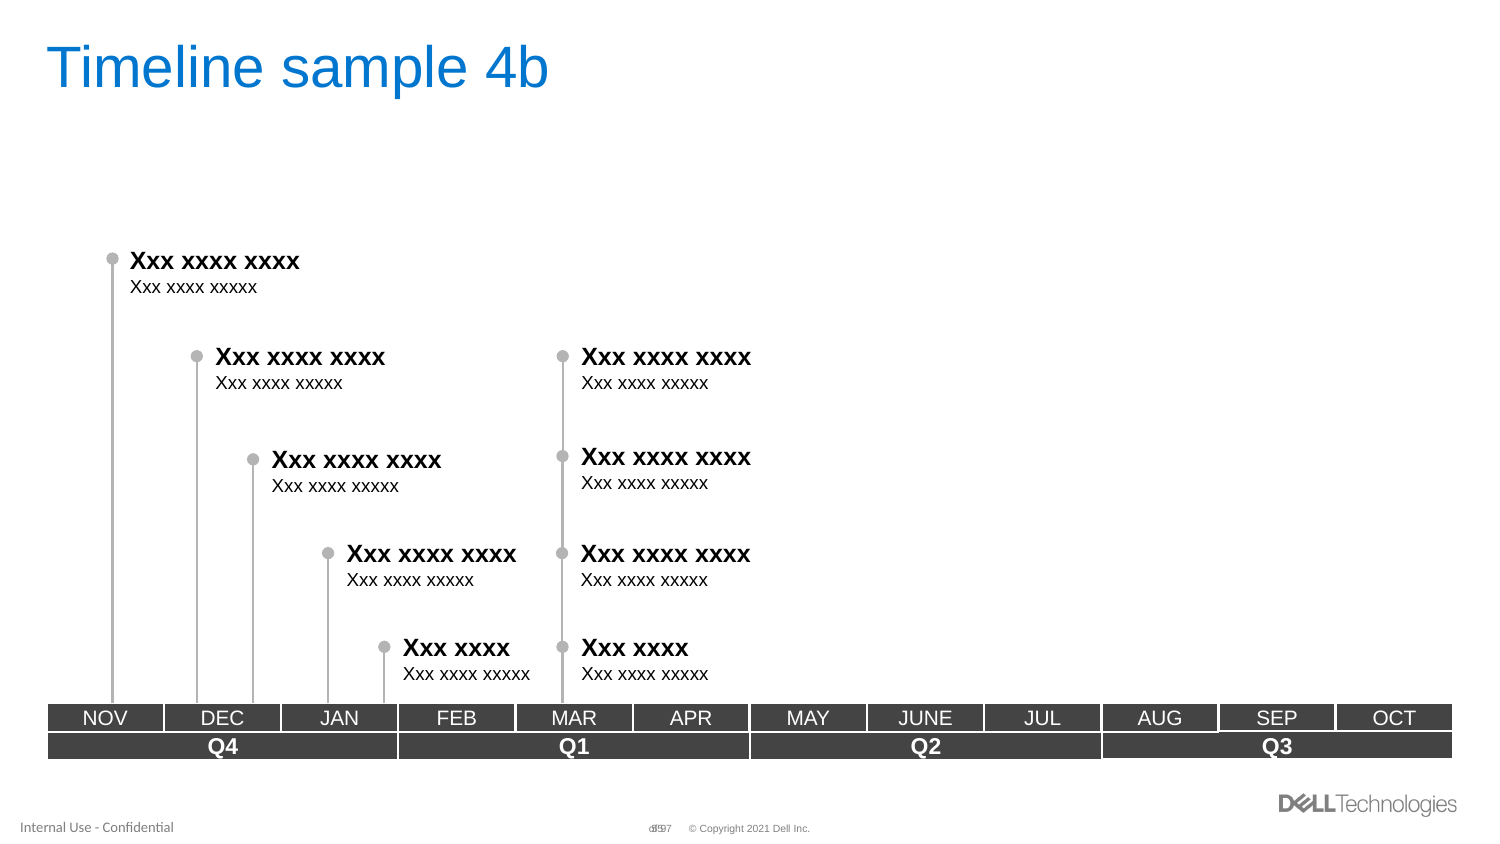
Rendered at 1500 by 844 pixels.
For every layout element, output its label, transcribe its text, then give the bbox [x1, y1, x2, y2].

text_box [46, 703, 1454, 760]
text_box Xxx xxxx Xxx xxxx xxxxx [581, 631, 709, 684]
text_box Xxx xxxx xxxx Xxx xxxx xxxxx [580, 537, 752, 591]
text_box Xxx xxxx xxxx Xxx xxxx xxxxx [271, 443, 443, 497]
text_box Xxx xxxx xxxx Xxx xxxx xxxxx [346, 537, 518, 591]
title Timeline sample 4b [46, 37, 1454, 102]
picture [1279, 793, 1457, 817]
text_box Xxx xxxx xxxx Xxx xxxx xxxxx [129, 244, 301, 297]
text_box Xxx xxxx xxxx Xxx xxxx xxxxx [581, 440, 752, 494]
text_box Xxx xxxx xxxx Xxx xxxx xxxxx [581, 340, 753, 394]
text_box Xxx xxxx Xxx xxxx xxxxx [402, 631, 531, 684]
text_box Xxx xxxx xxxx Xxx xxxx xxxxx [215, 340, 387, 394]
